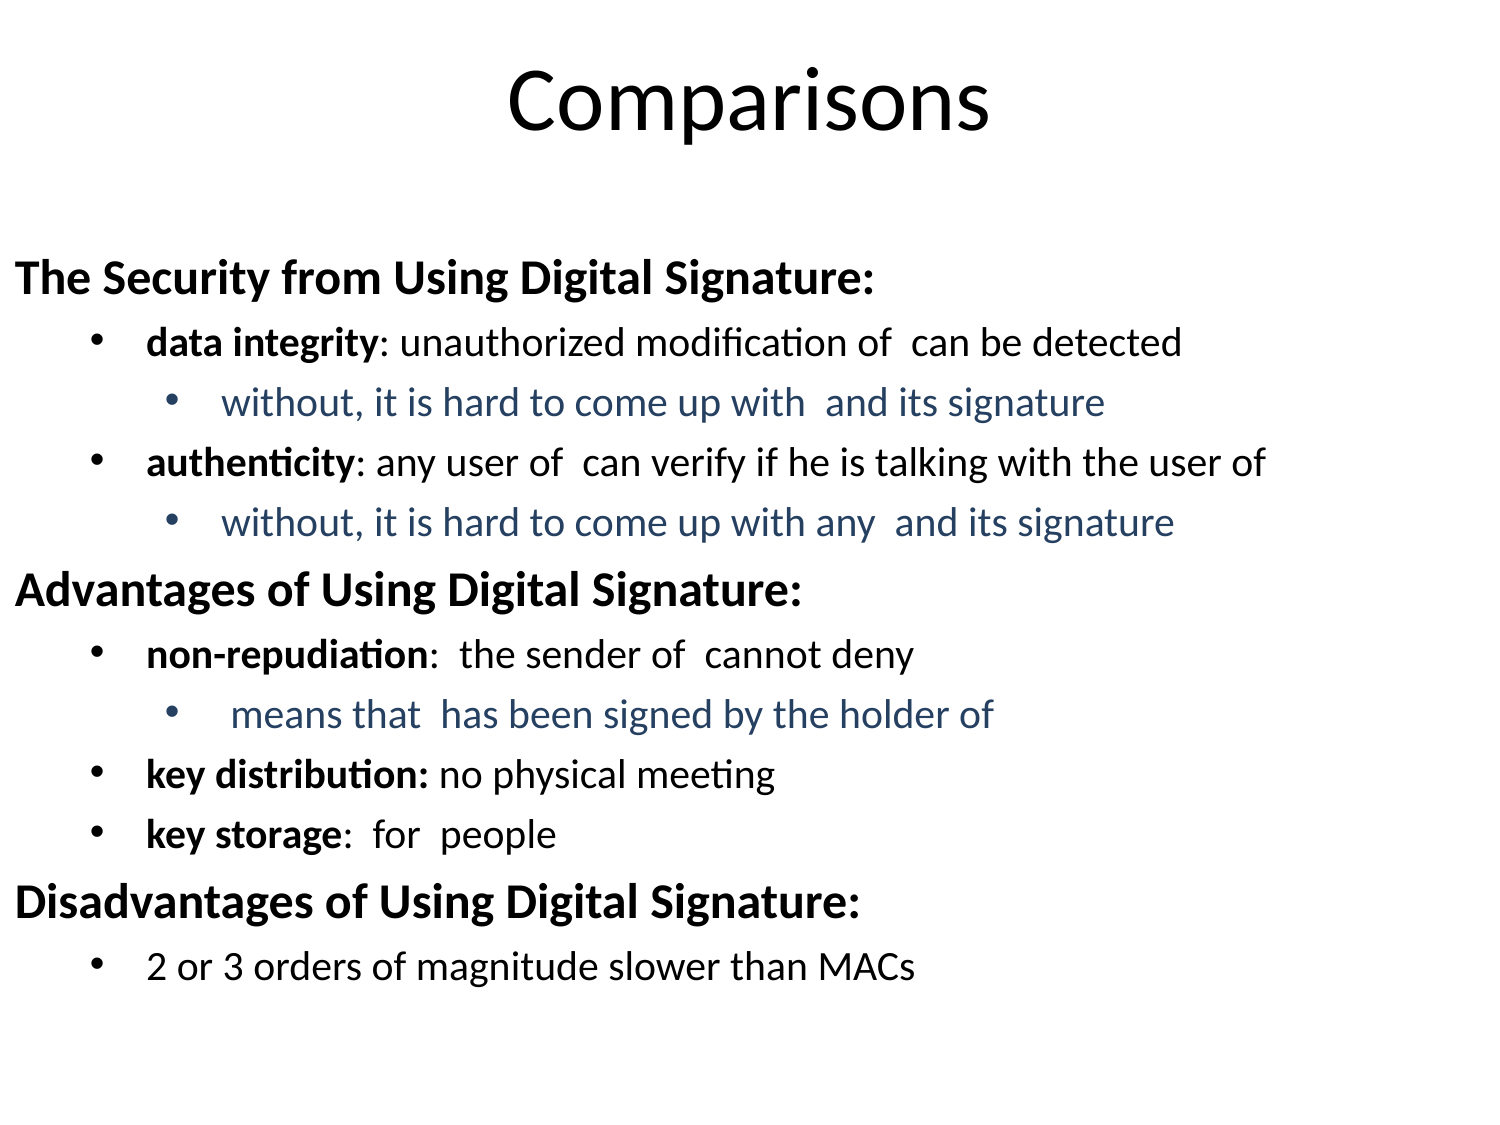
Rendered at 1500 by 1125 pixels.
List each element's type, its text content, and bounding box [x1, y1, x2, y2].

title Comparisons [0, 0, 1500, 188]
